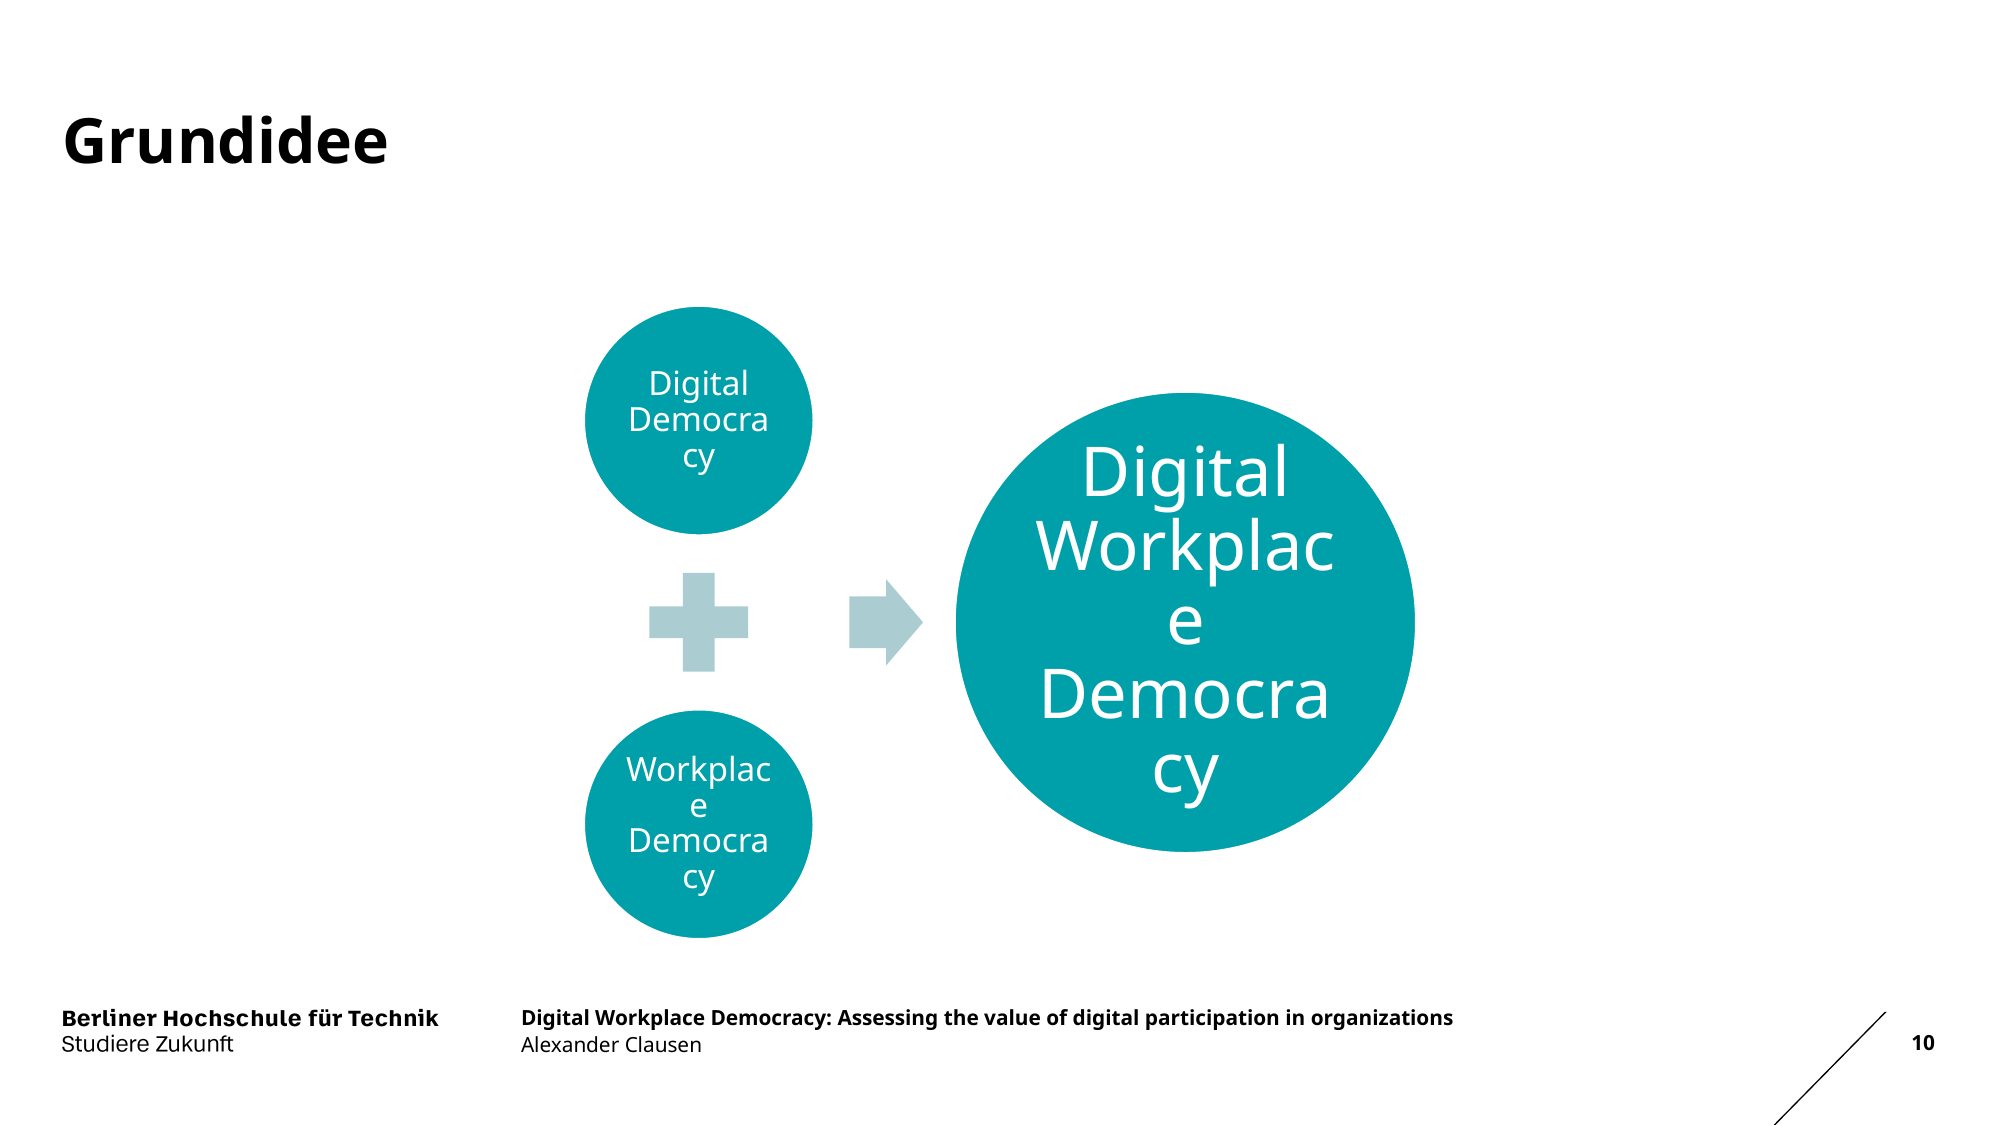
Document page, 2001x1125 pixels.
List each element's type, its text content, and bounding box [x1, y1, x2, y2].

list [61, 304, 1938, 941]
slide_number 10 [1851, 1031, 1935, 1057]
footer Digital Workplace Democracy: Assessing the value of digital participation in organizations [520, 1006, 1476, 1032]
slide_number Alexander Clausen [520, 1032, 1476, 1057]
title Grundidee [62, 100, 1938, 177]
picture [58, 1007, 443, 1055]
